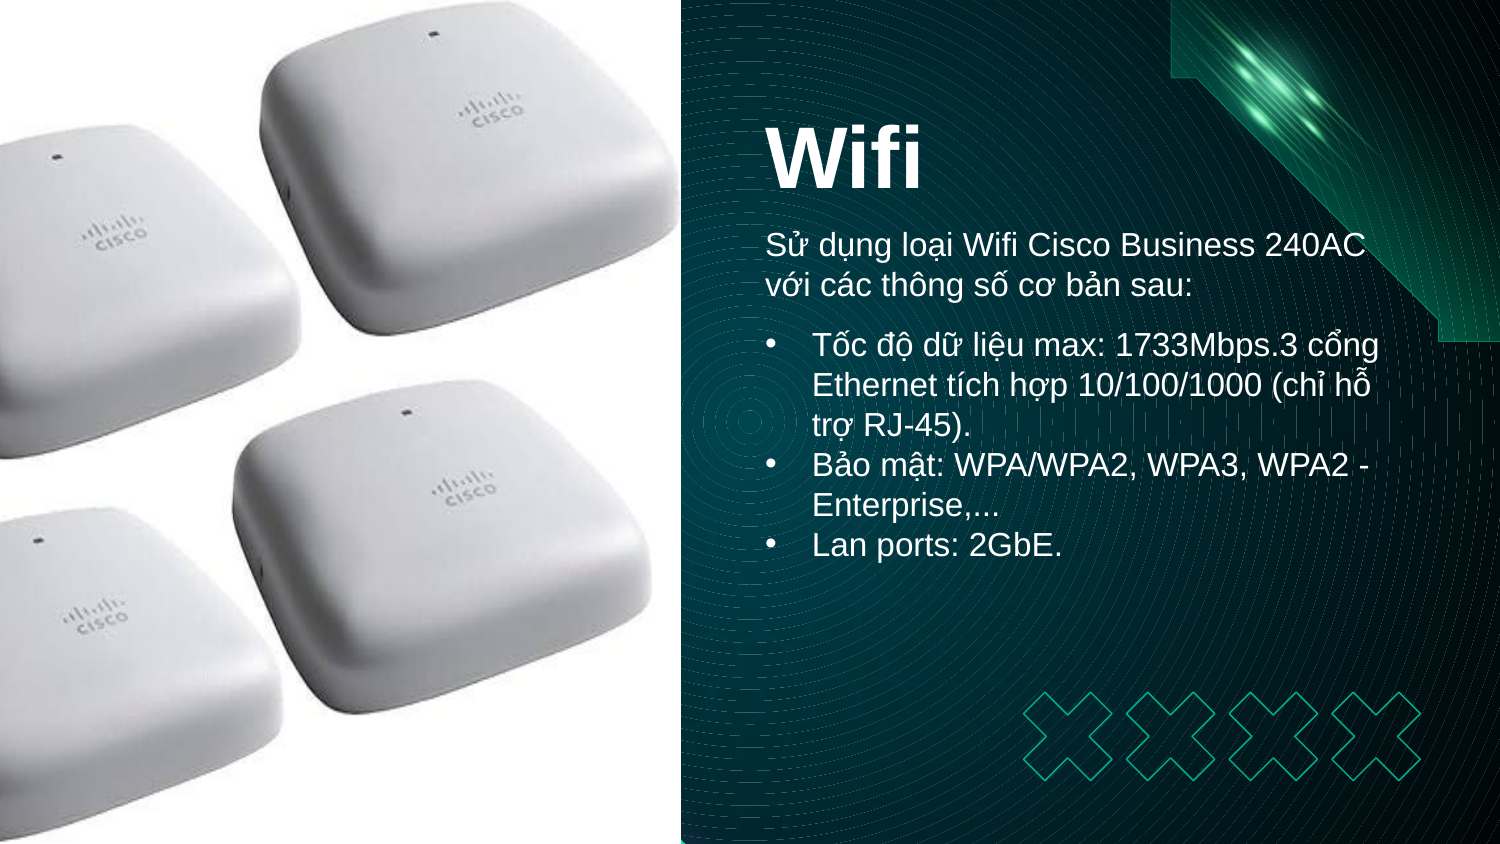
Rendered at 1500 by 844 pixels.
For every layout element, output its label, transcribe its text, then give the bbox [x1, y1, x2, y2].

picture [0, 0, 1500, 844]
title Wifi [750, 85, 1073, 208]
text_box Sử dụng loại Wifi Cisco Business 240AC với các thông số cơ bản sau: [750, 208, 1396, 373]
subtitle Tốc độ dữ liệu max: 1733Mbps.3 cổng Ethernet tích hợp 10/100/1000 (chỉ hỗ trợ RJ-45). Bảo mật: WPA/WPA2, WPA3, WPA2 - Enterprise,... Lan ports: 2GbE. [750, 373, 1396, 589]
